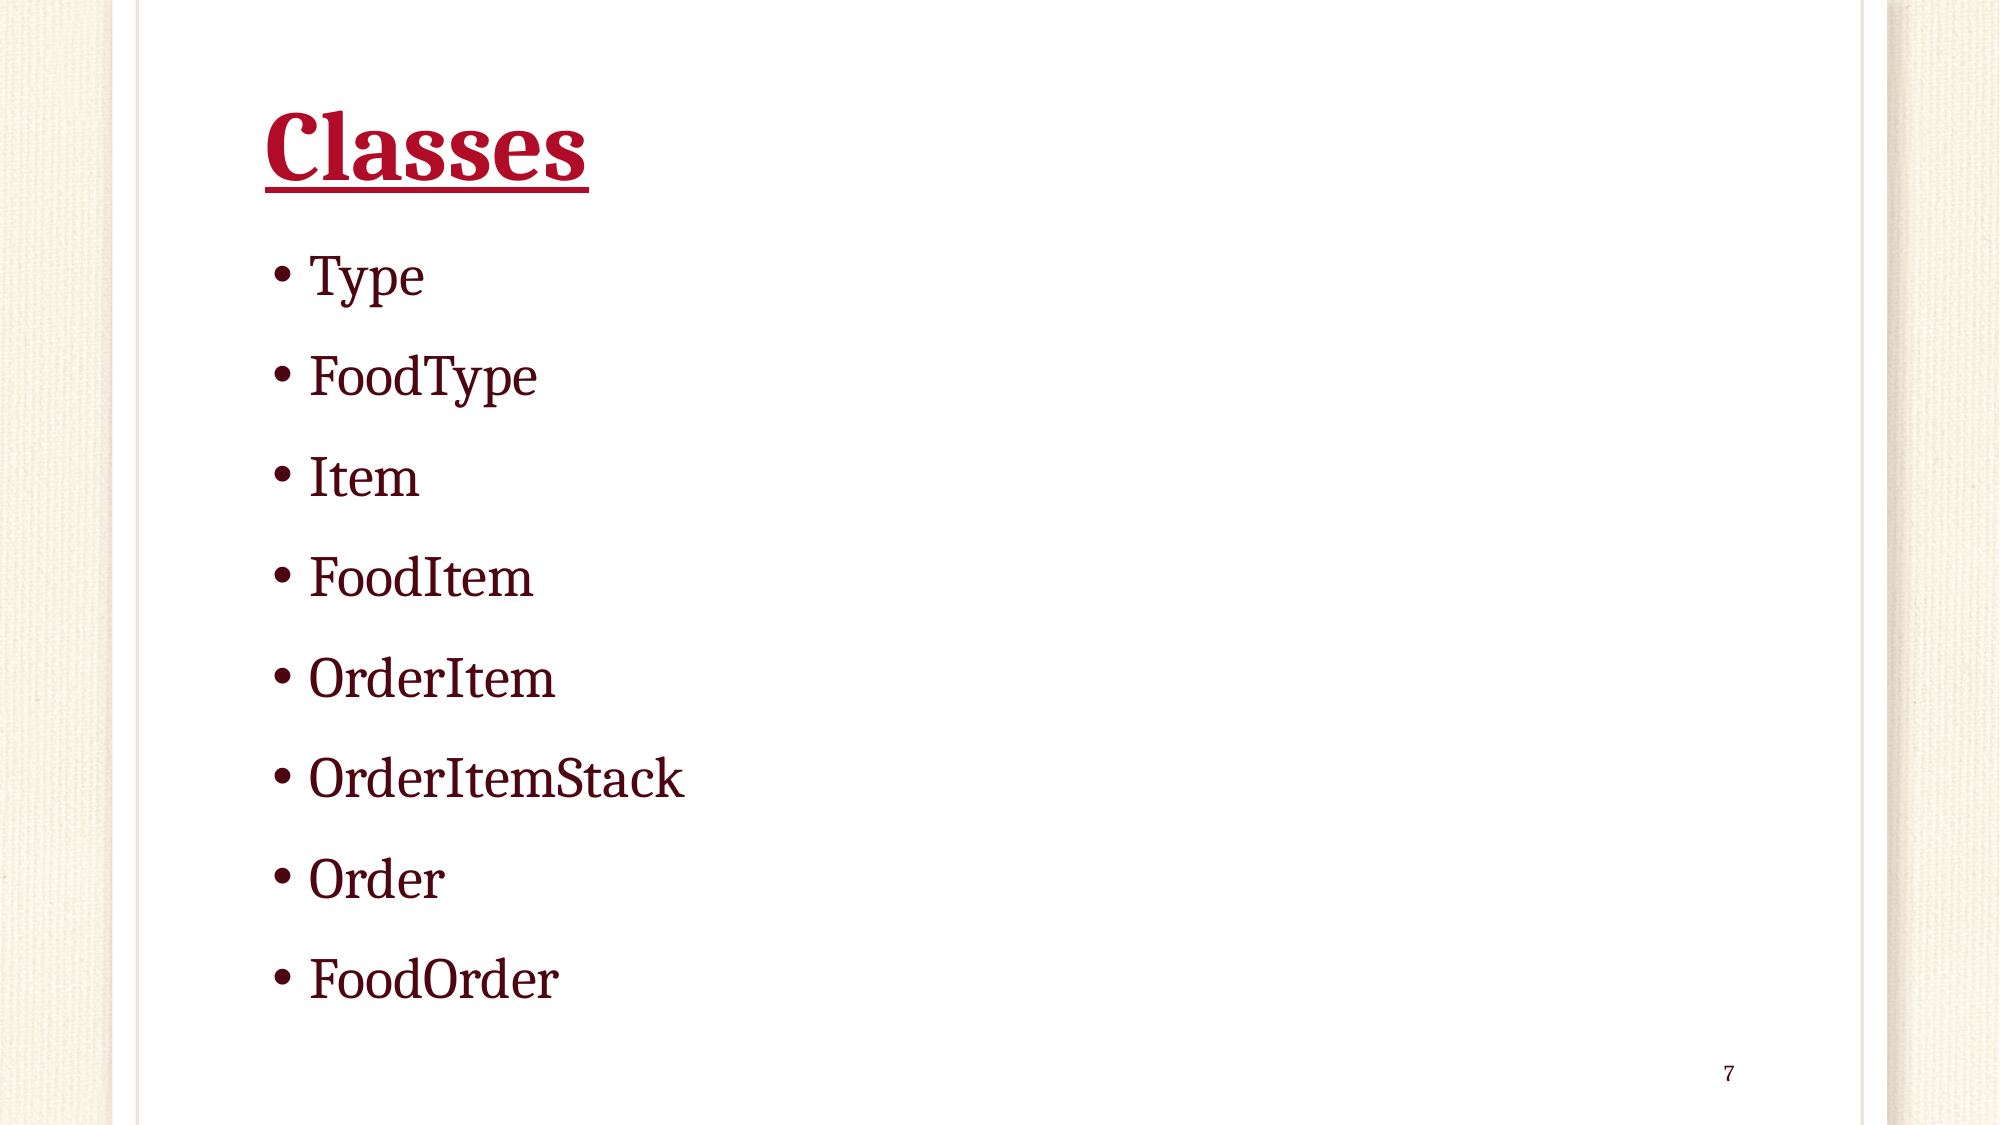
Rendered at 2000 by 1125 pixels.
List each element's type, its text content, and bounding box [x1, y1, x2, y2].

picture [0, 0, 112, 1125]
list Classes [250, 87, 986, 209]
list Type FoodType Item FoodItem OrderItem OrderItemStack Order FoodOrder [249, 237, 985, 1038]
picture [1888, 0, 2000, 1125]
slide_number 7 [1599, 1050, 1750, 1096]
